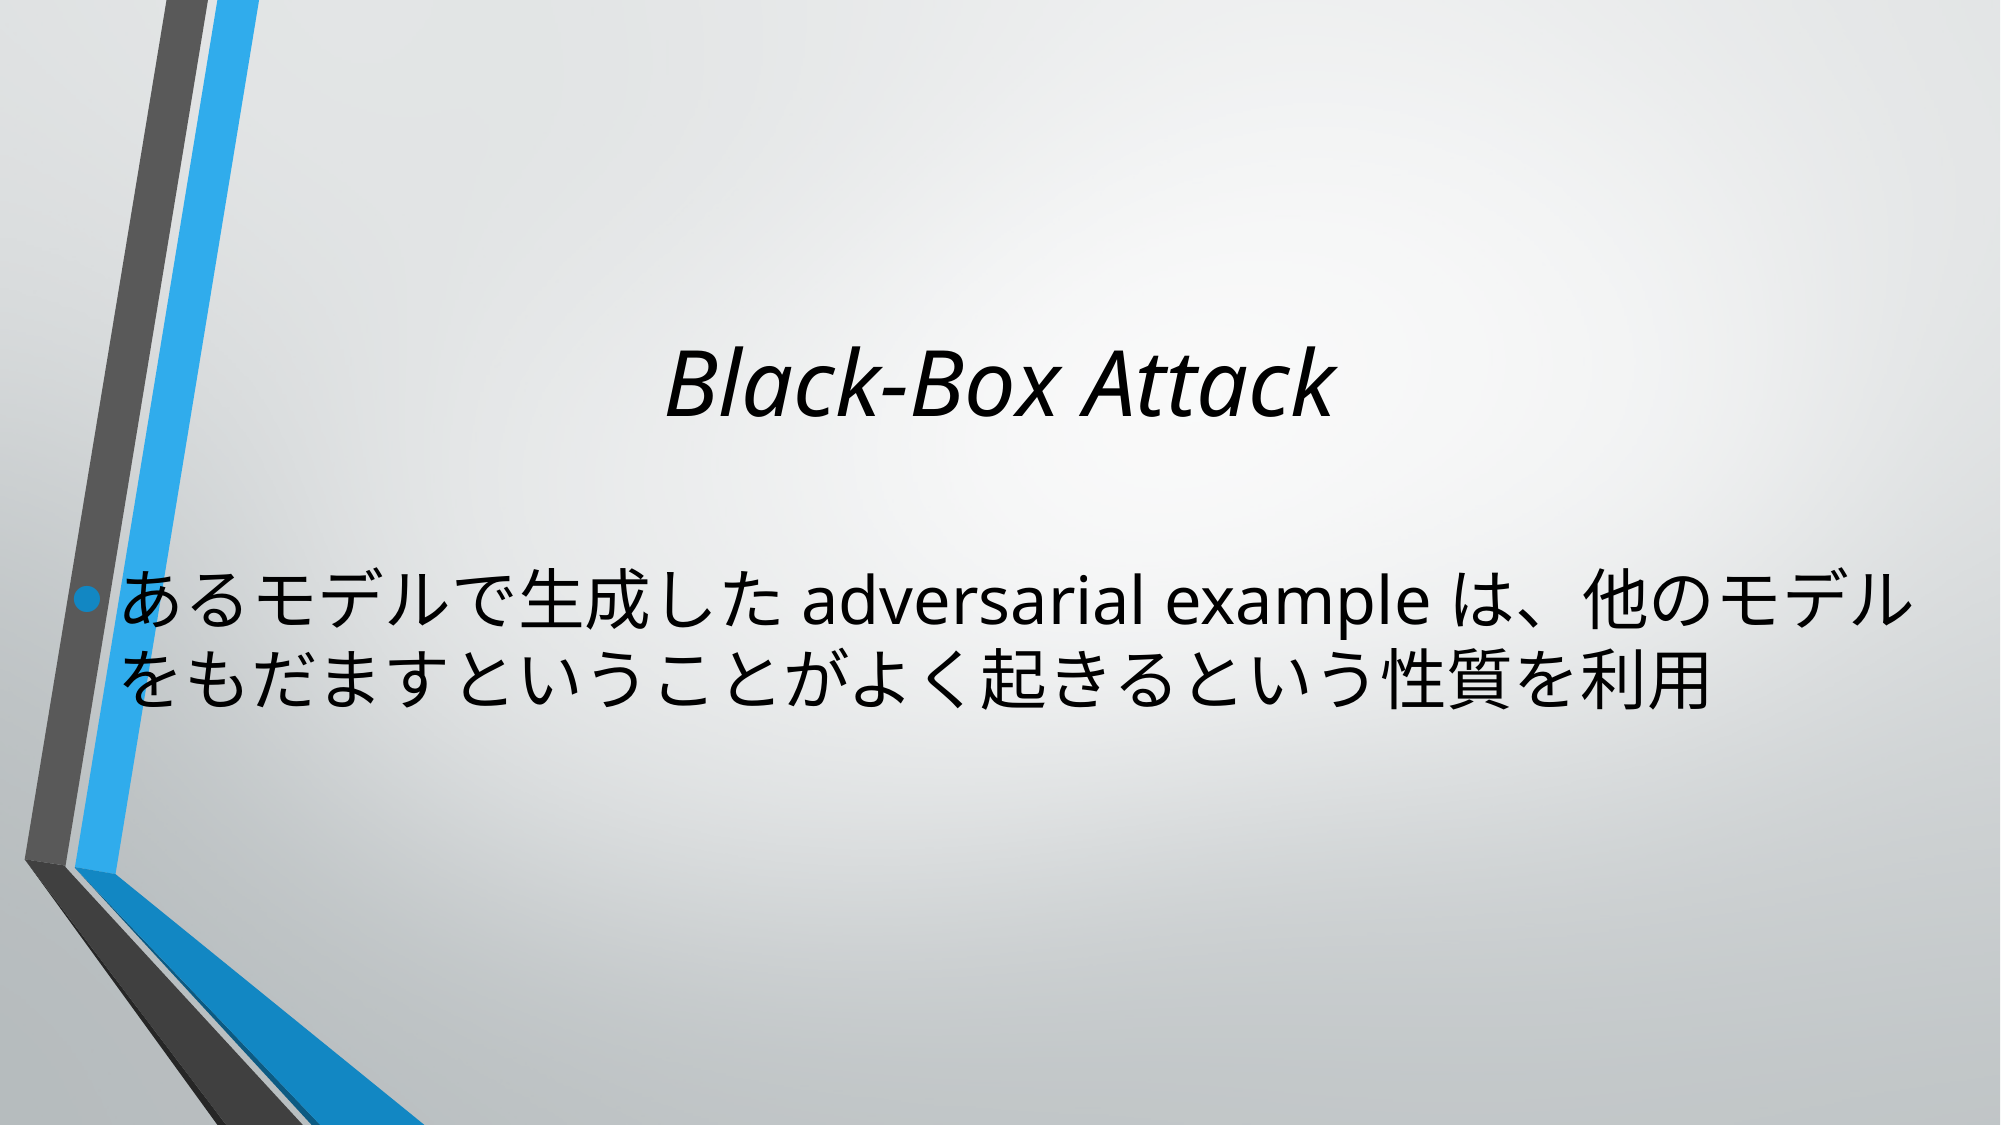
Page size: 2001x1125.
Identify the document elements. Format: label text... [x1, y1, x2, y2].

text_box [265, 335, 1910, 1023]
list Black-Box Attack あるモデルで生成したadversarial exampleは、他のモデルをもだますということがよく起きるという性質を利用 [55, 78, 1944, 1082]
